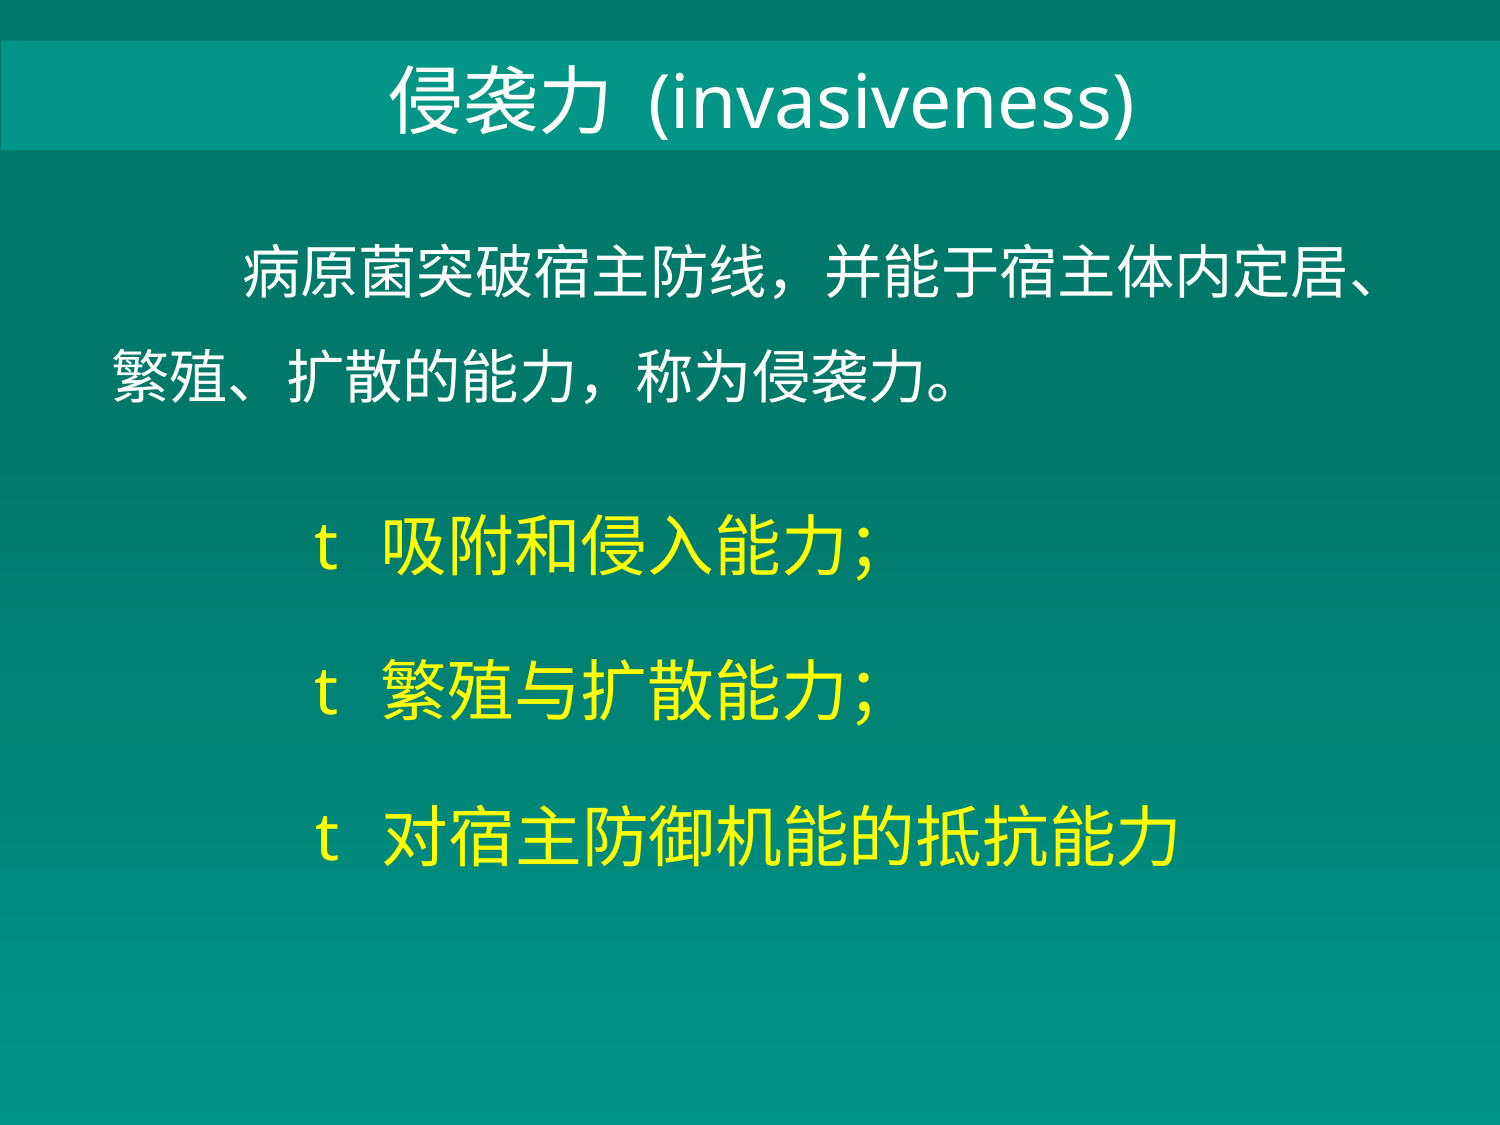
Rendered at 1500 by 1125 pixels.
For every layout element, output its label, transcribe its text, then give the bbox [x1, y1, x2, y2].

text_box 对宿主防御机能的抵抗能力 [300, 786, 1198, 882]
text_box 病原菌突破宿主防线，并能于宿主体内定居、繁殖、扩散的能力，称为侵袭力。 [96, 192, 1428, 417]
text_box 繁殖与扩散能力； [299, 641, 930, 737]
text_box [0, 40, 1500, 153]
text_box 吸附和侵入能力； [299, 496, 930, 591]
